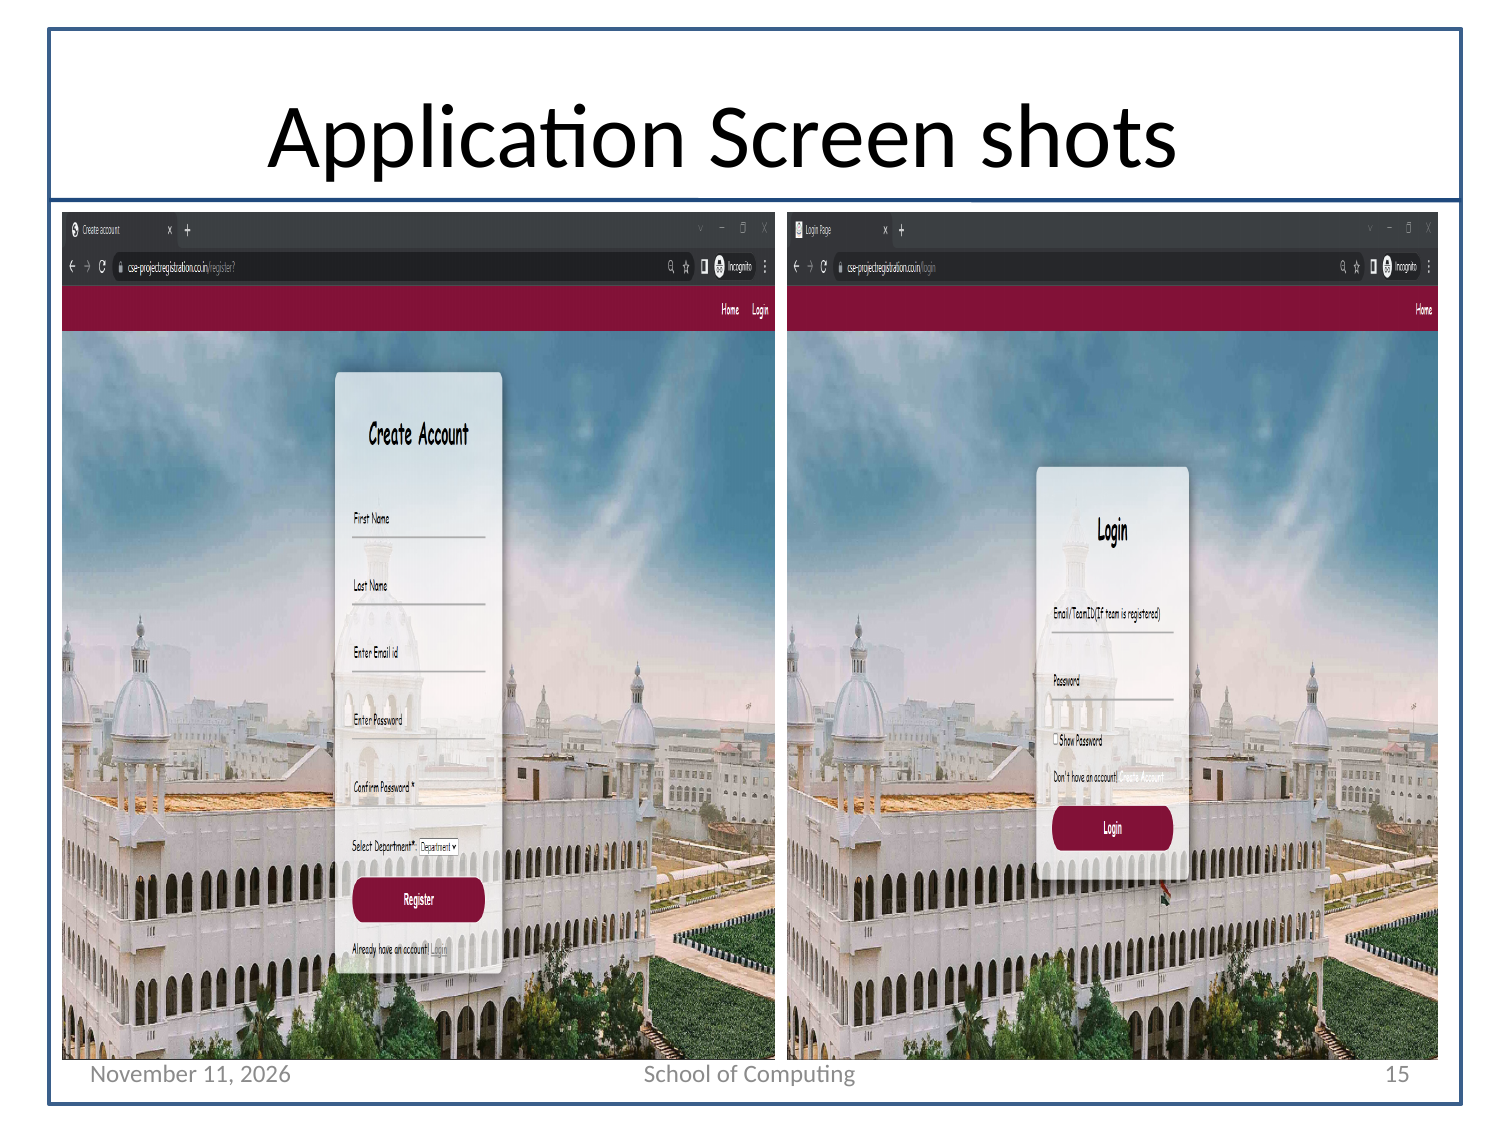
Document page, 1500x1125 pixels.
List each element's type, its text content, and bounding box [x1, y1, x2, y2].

title Application Screen shots [49, 37, 1399, 225]
picture [787, 212, 1439, 1060]
picture [61, 212, 776, 1060]
slide_number 15 [1074, 1069, 1425, 1103]
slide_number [75, 1069, 425, 1103]
footer School of Computing [512, 1042, 988, 1103]
